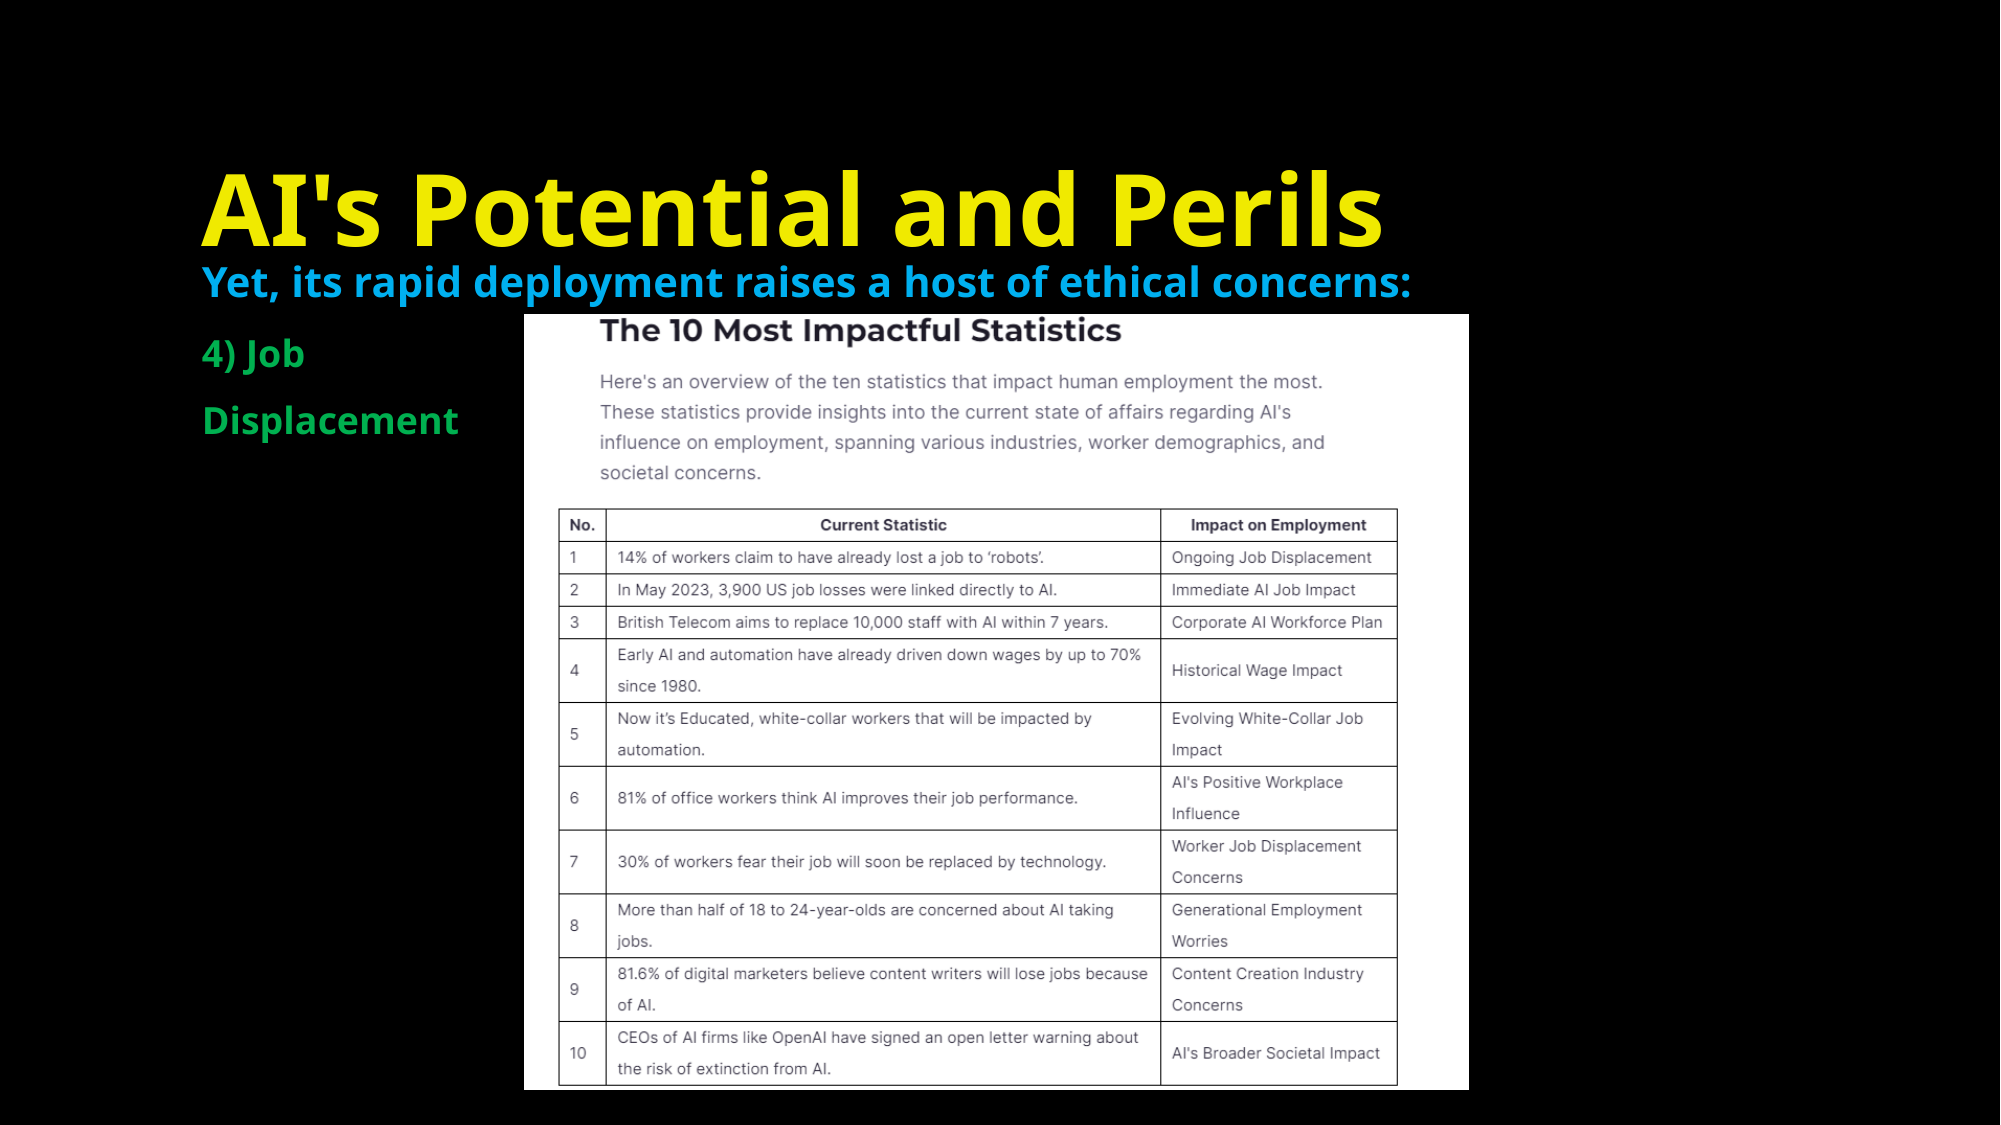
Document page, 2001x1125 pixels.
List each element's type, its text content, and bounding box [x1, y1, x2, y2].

text_box Yet, its rapid deployment raises a host of ethical concerns: [187, 248, 1813, 314]
text_box 4) Job Displacement [187, 314, 524, 450]
picture [524, 314, 1469, 1090]
text_box AI's Potential and Perils [186, 138, 1694, 274]
